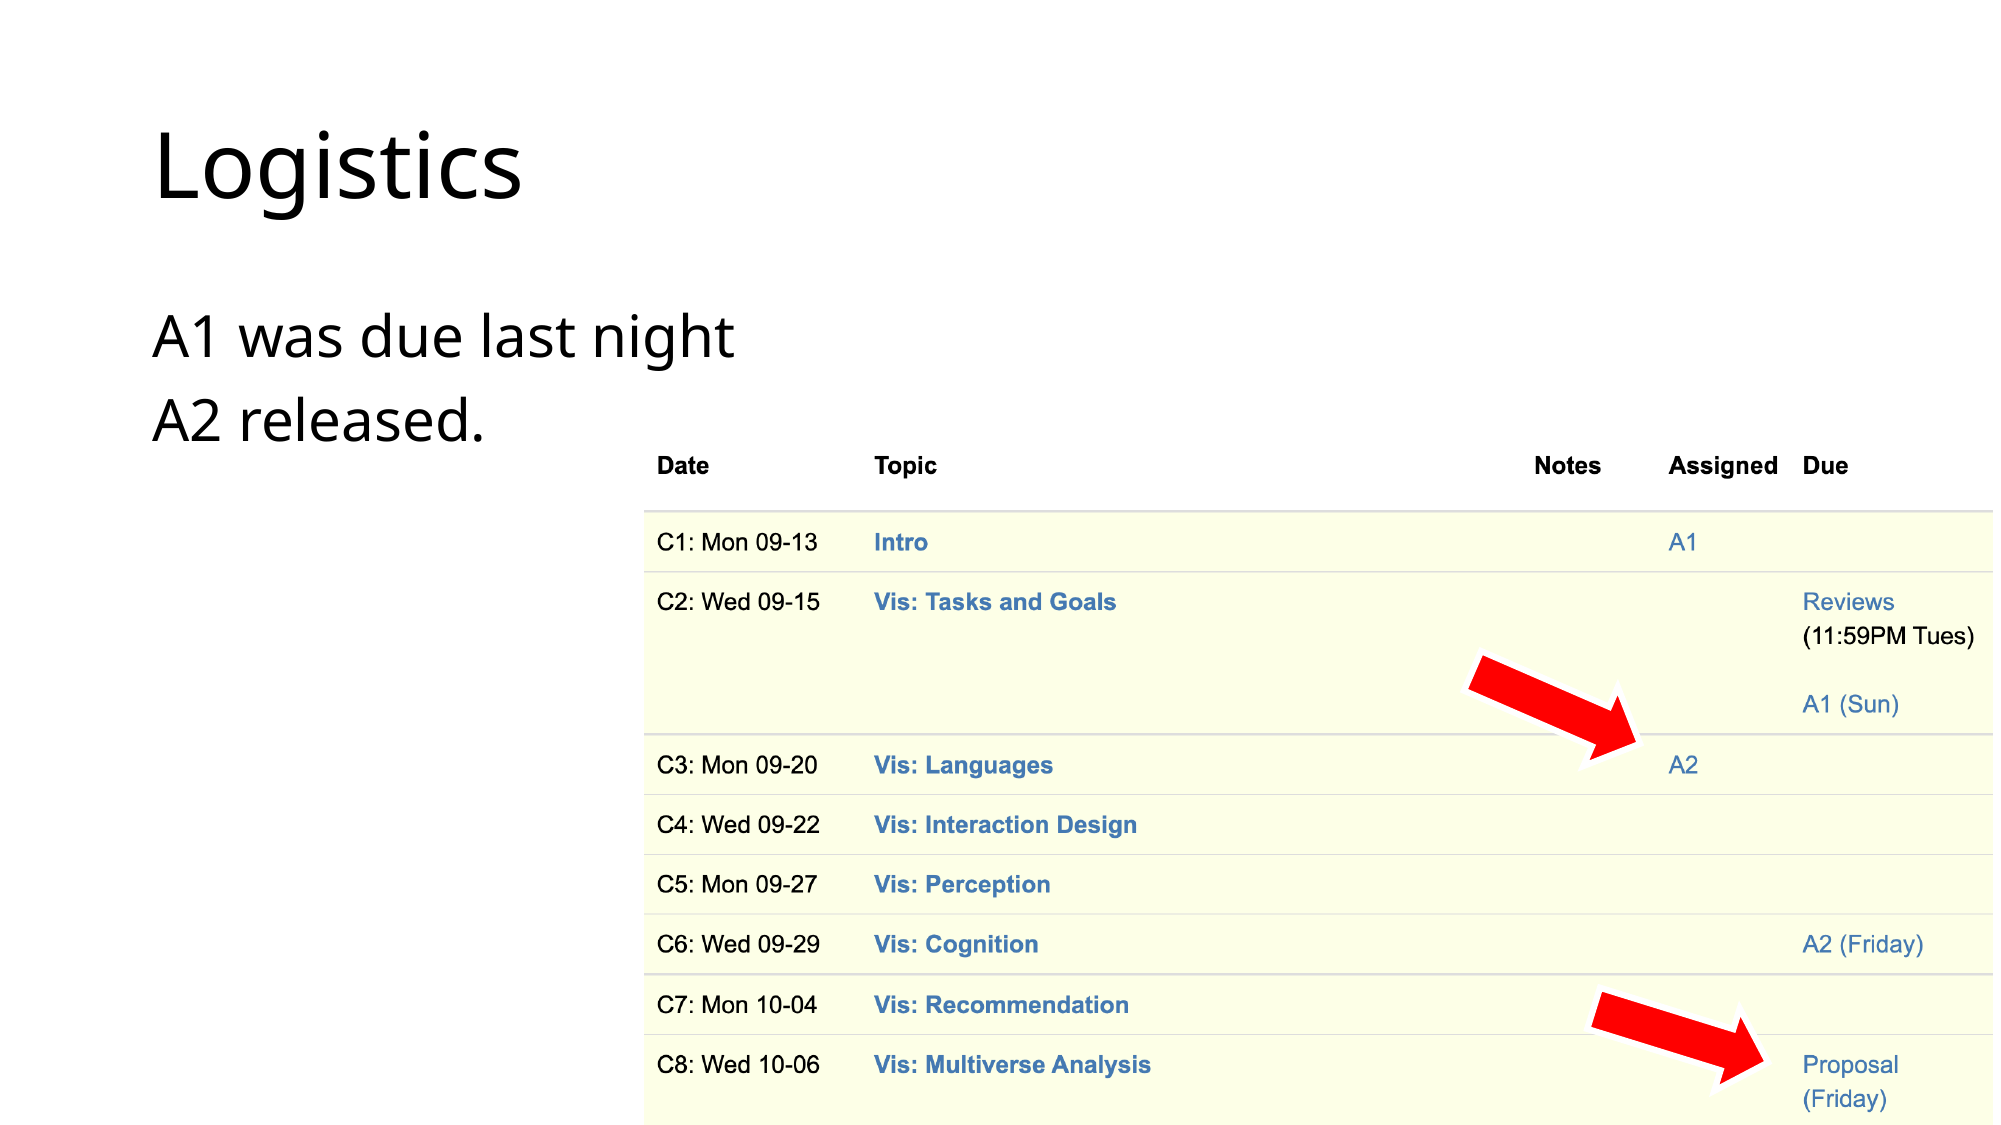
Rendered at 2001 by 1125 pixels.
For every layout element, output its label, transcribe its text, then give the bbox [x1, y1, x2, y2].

list A1 was due last night A2 released. [137, 299, 1863, 1014]
title Logistics [137, 59, 1863, 278]
picture [627, 432, 2000, 1125]
